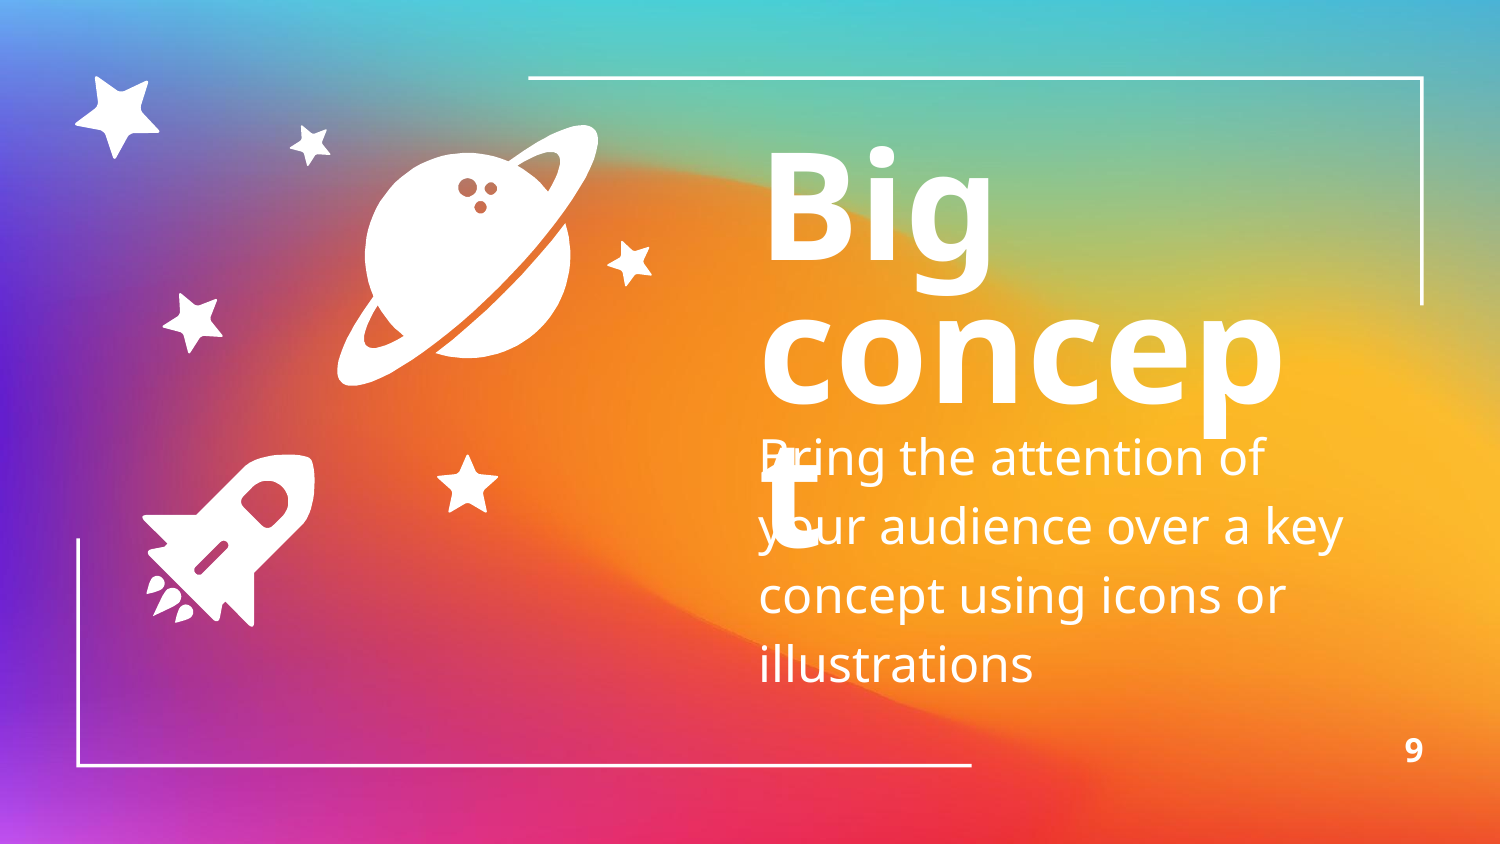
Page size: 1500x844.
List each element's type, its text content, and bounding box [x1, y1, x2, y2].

slide_number 9 [1347, 696, 1424, 775]
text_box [142, 454, 315, 627]
text_box [75, 76, 160, 159]
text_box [337, 124, 599, 387]
text_box [607, 240, 652, 287]
picture [0, 0, 1500, 844]
subtitle Bring the attention of your audience over a key concept using icons or illustrations [758, 416, 1348, 690]
text_box [437, 454, 499, 513]
title Big concept [758, 144, 1348, 406]
text_box [162, 293, 223, 354]
text_box [289, 125, 331, 167]
